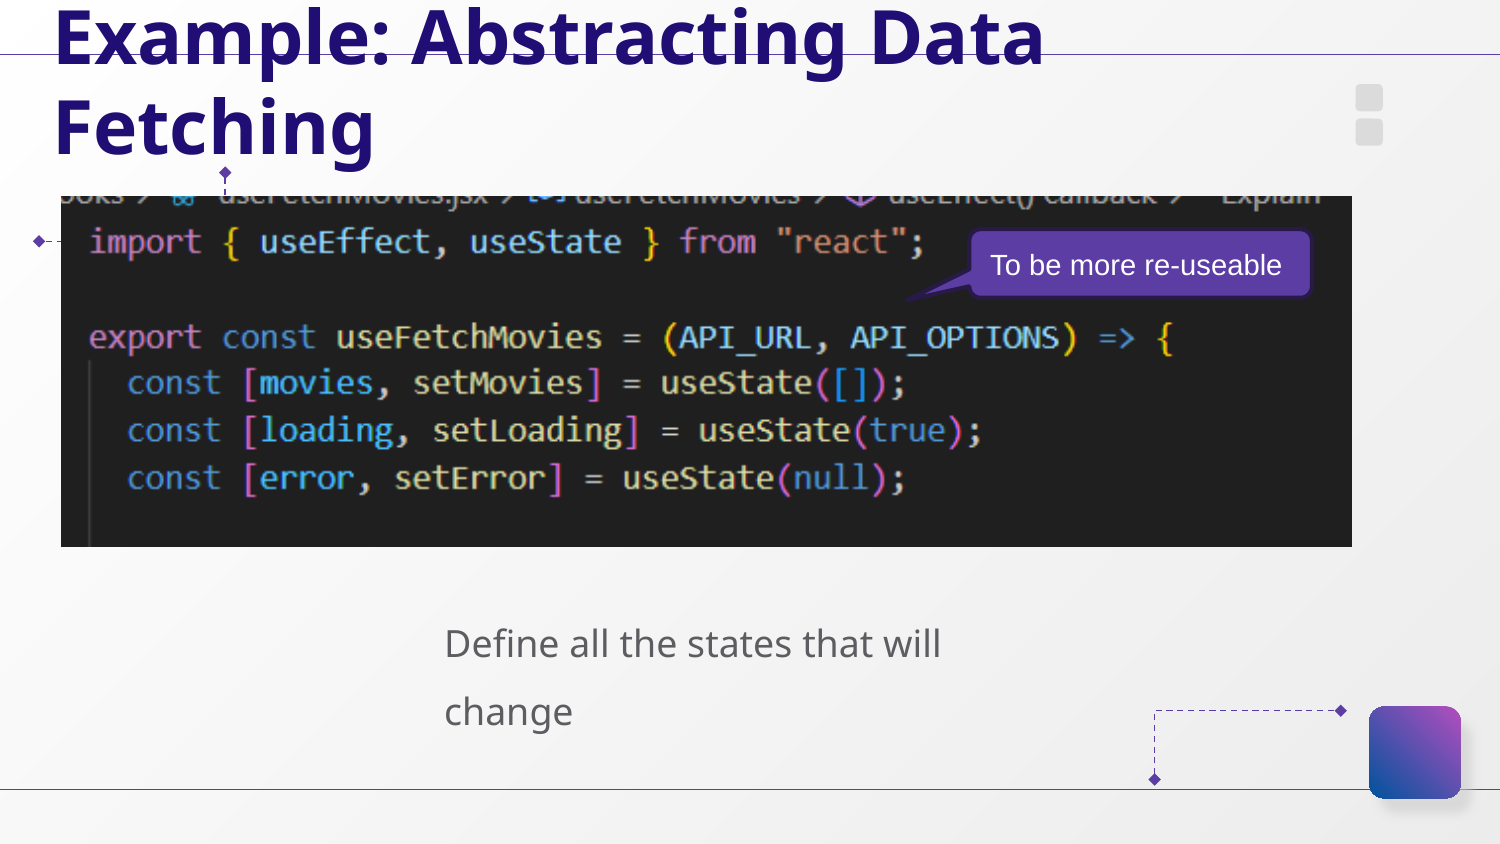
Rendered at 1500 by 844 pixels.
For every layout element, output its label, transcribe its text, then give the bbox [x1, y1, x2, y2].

subtitle Define all the states that will change [406, 554, 1094, 844]
picture [61, 195, 1352, 547]
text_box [1154, 710, 1341, 780]
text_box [38, 172, 226, 242]
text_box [1355, 83, 1383, 147]
title Example: Abstracting Data Fetching [37, 79, 1155, 185]
text_box [1369, 706, 1461, 799]
